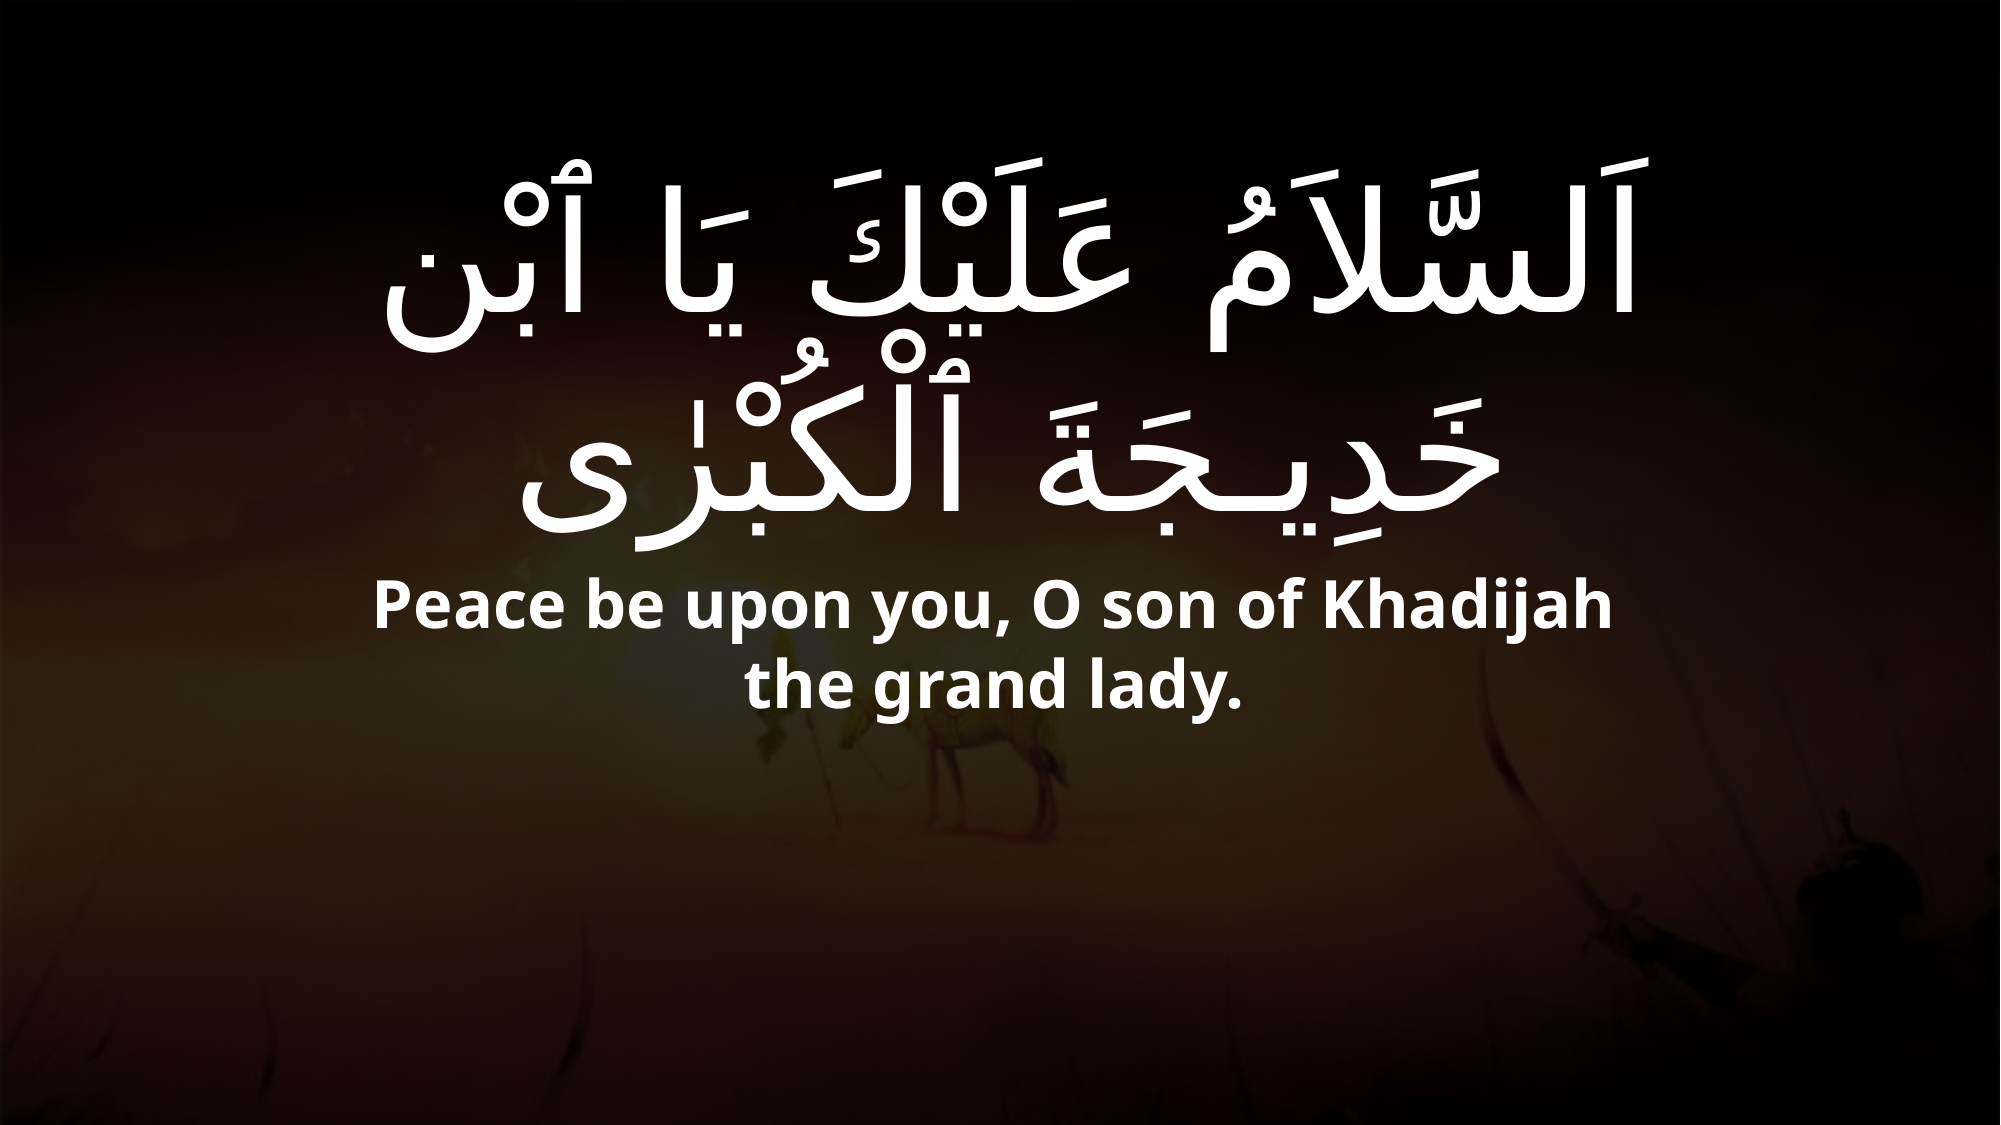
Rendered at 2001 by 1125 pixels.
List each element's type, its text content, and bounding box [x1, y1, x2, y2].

subtitle Peace be upon you, O son of Khadijah the grand lady. [303, 554, 1686, 1125]
title اَلسَّلاَمُ عَلَيْكَ يَا ٱبْن خَدِيـجَةَ ٱلْكُبْرٰى [102, 137, 1922, 553]
